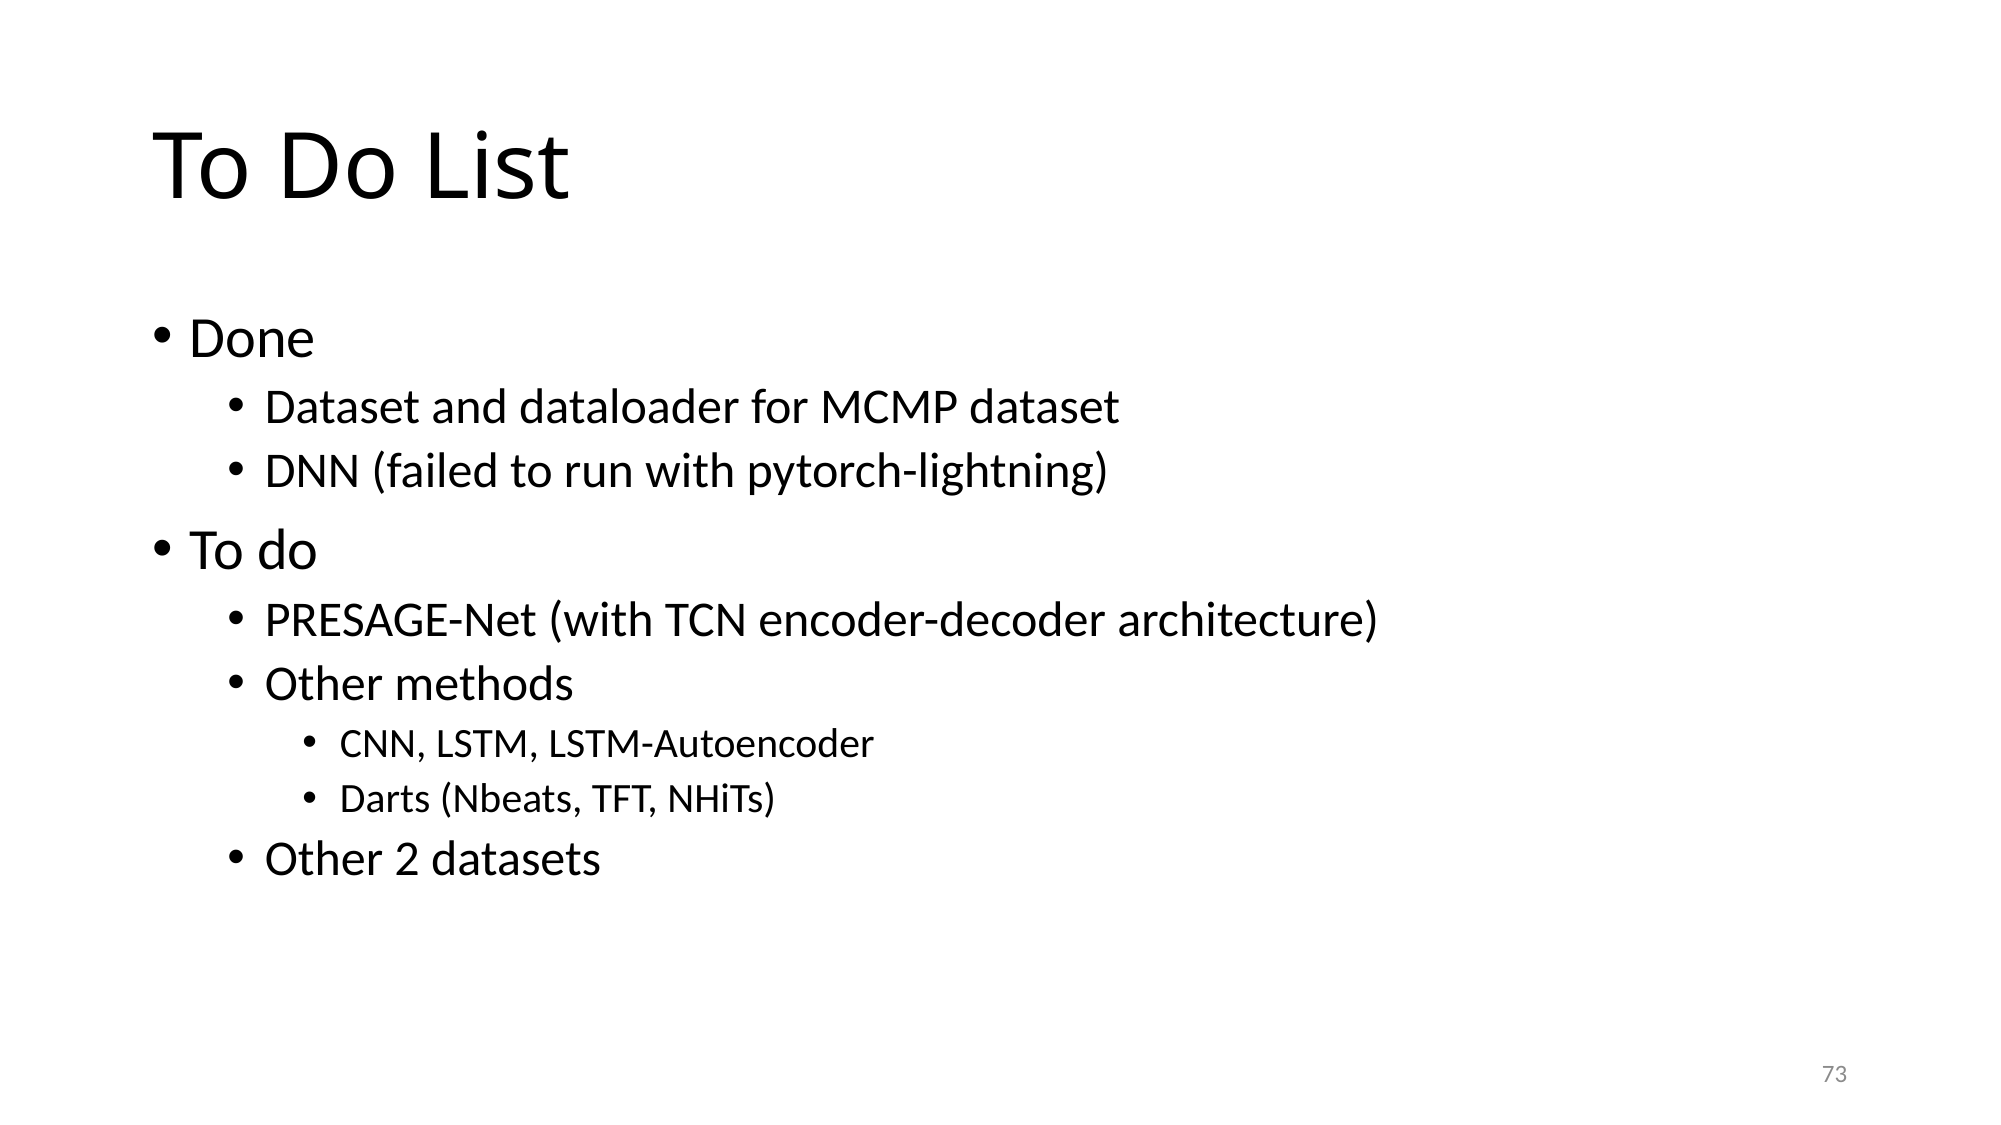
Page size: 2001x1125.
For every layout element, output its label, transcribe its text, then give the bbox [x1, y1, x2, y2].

slide_number 73 [1412, 1042, 1863, 1103]
title To Do List [137, 59, 1863, 278]
list Done Dataset and dataloader for MCMP dataset DNN (failed to run with pytorch-lightning) To do PRESAGE-Net (with TCN encoder-decoder architecture) Other methods CNN, LSTM, LSTM-Autoencoder Darts (Nbeats, TFT, NHiTs) Other 2 datasets [137, 299, 1863, 1014]
